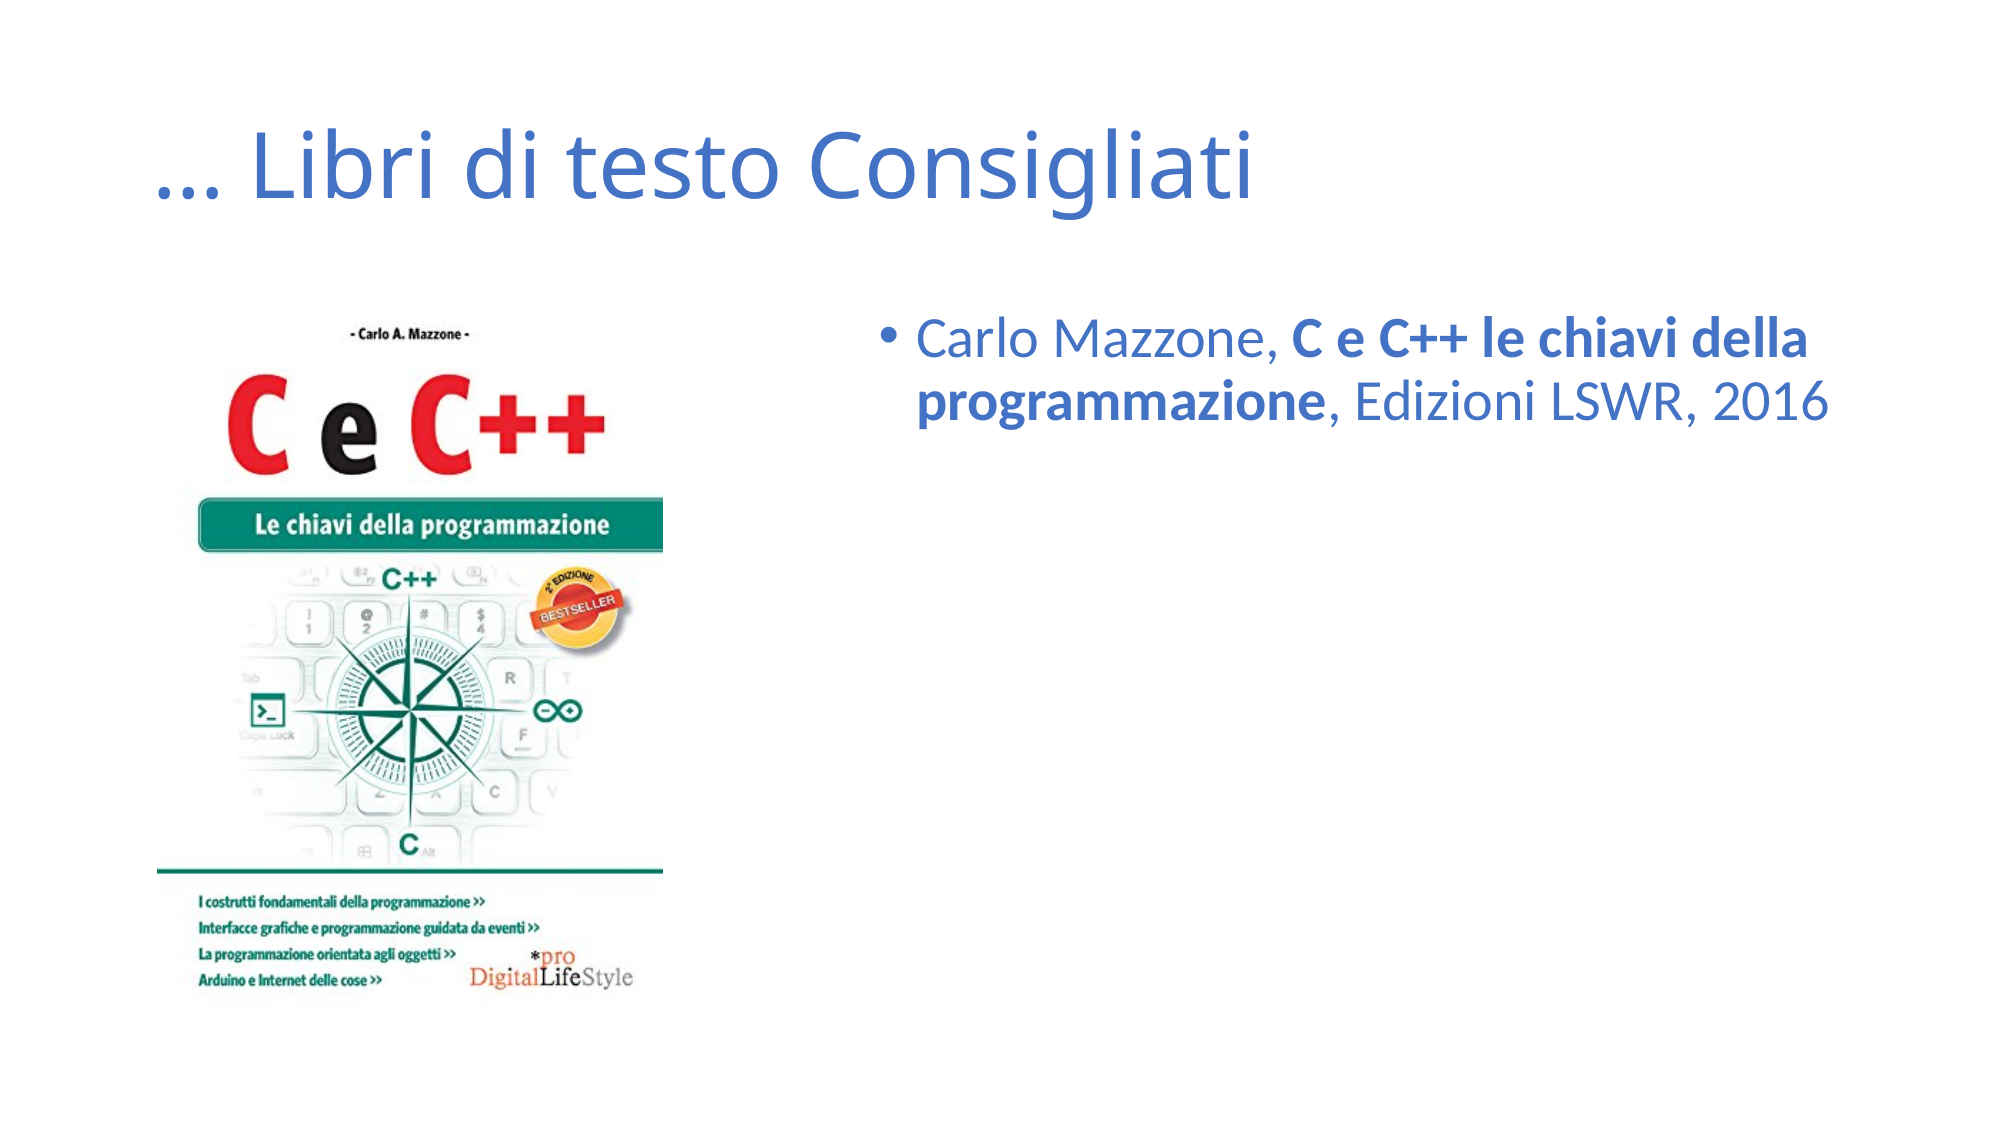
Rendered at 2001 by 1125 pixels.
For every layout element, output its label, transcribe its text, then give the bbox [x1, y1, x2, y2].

list Carlo Mazzone, C e C++ le chiavi della programmazione, Edizioni LSWR, 2016 [863, 299, 1863, 1014]
title … Libri di testo Consigliati [137, 59, 1863, 278]
picture [156, 299, 663, 1014]
